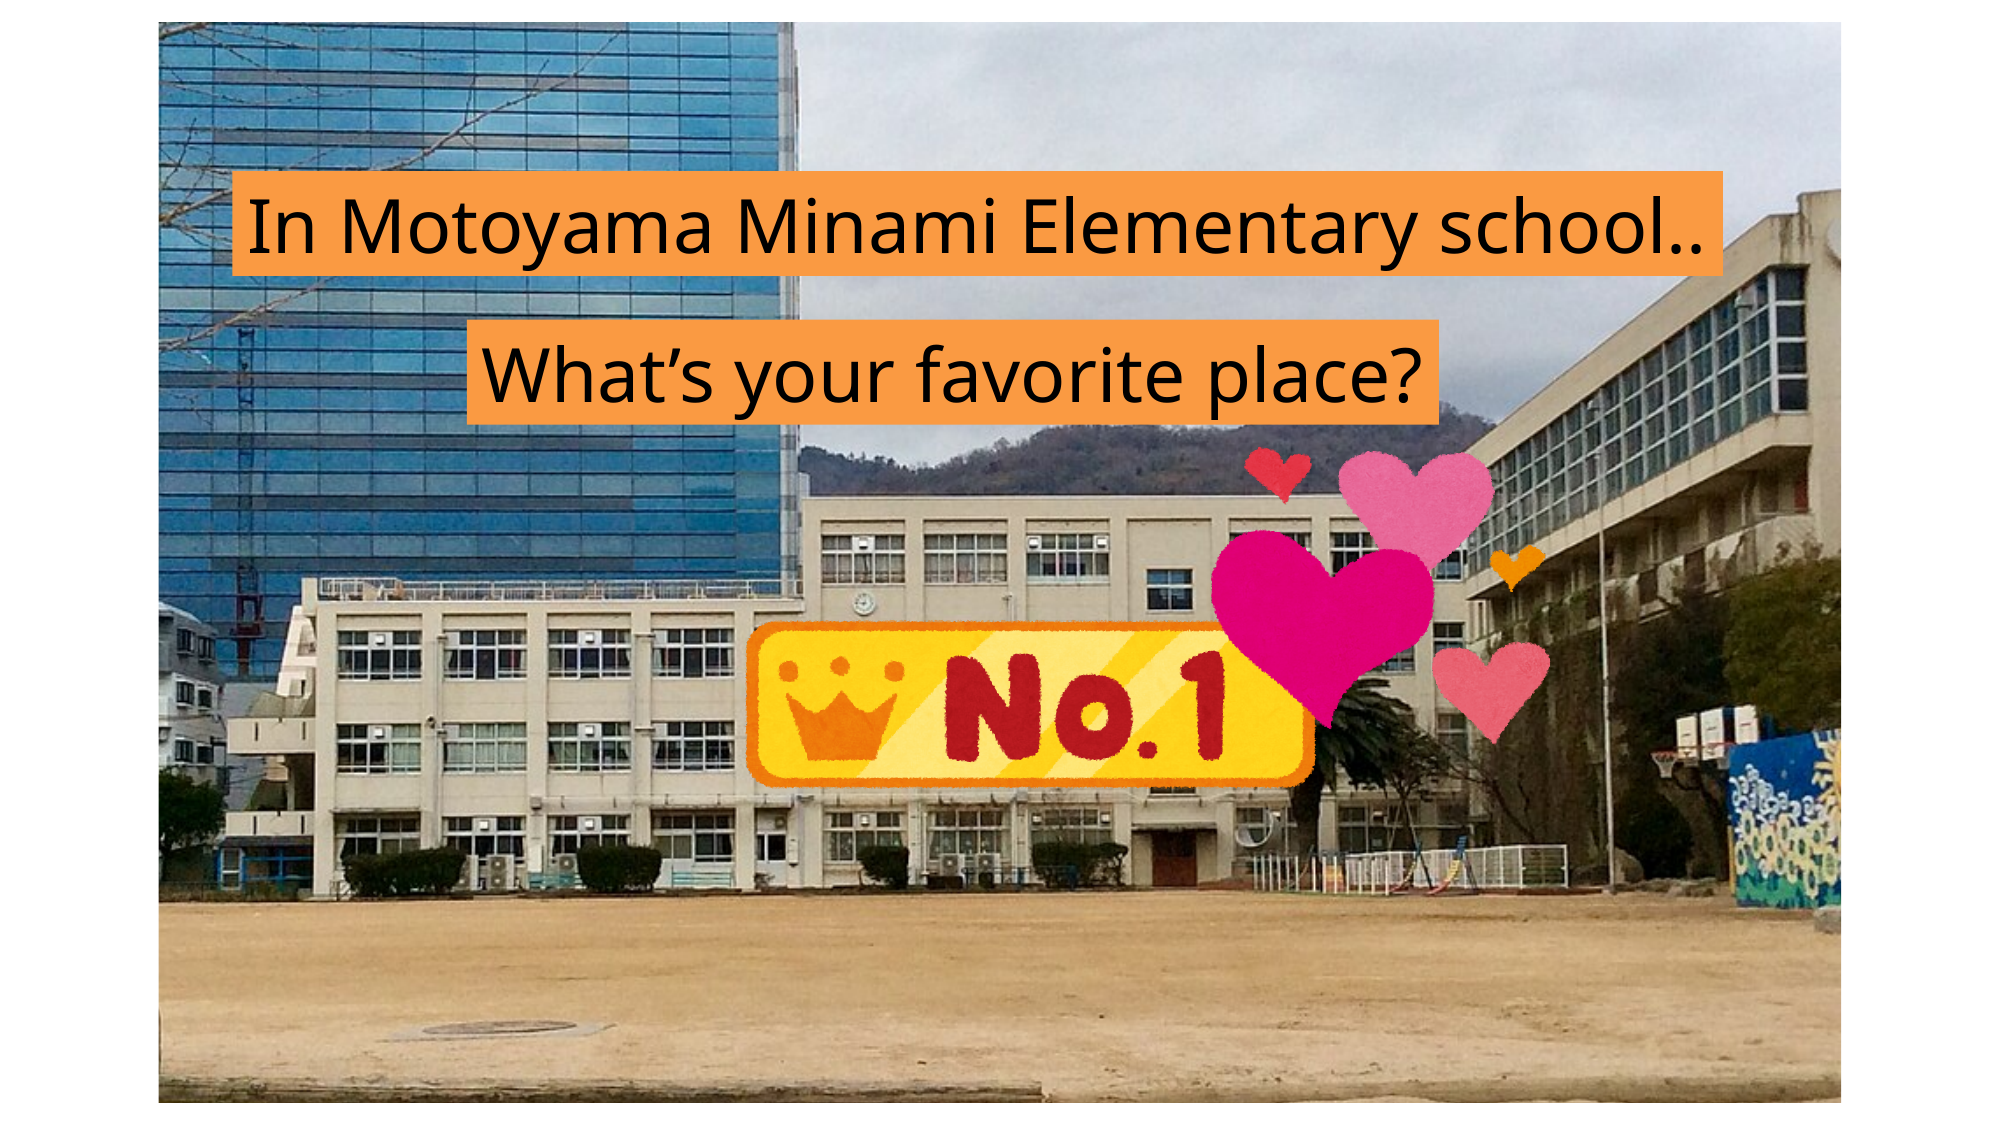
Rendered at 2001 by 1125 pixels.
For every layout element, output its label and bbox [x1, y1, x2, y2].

picture [158, 22, 1842, 1103]
